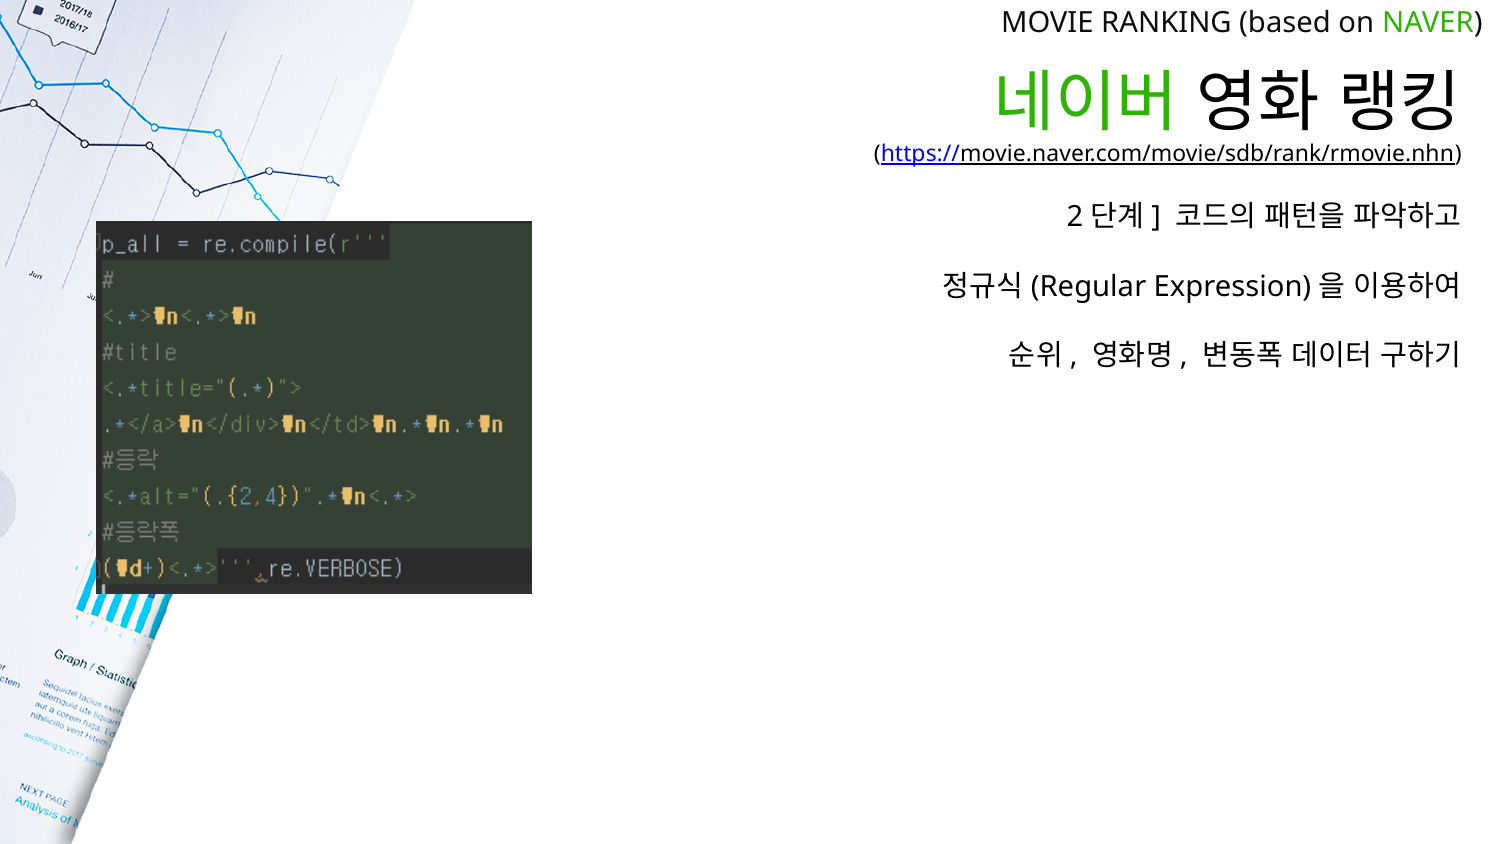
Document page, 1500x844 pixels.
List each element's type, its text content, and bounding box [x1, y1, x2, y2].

text_box 네이버 영화 랭킹 (https://movie.naver.com/movie/sdb/rank/rmovie.nhn) 2단계] 코드의 패턴을 파악하고 정규식(Regular Expression)을 이용하여 순위, 영화명, 변동폭 데이터 구하기 [822, 50, 1477, 380]
picture [0, 0, 1500, 844]
text_box MOVIE RANKING (based on NAVER) [503, 0, 1498, 46]
